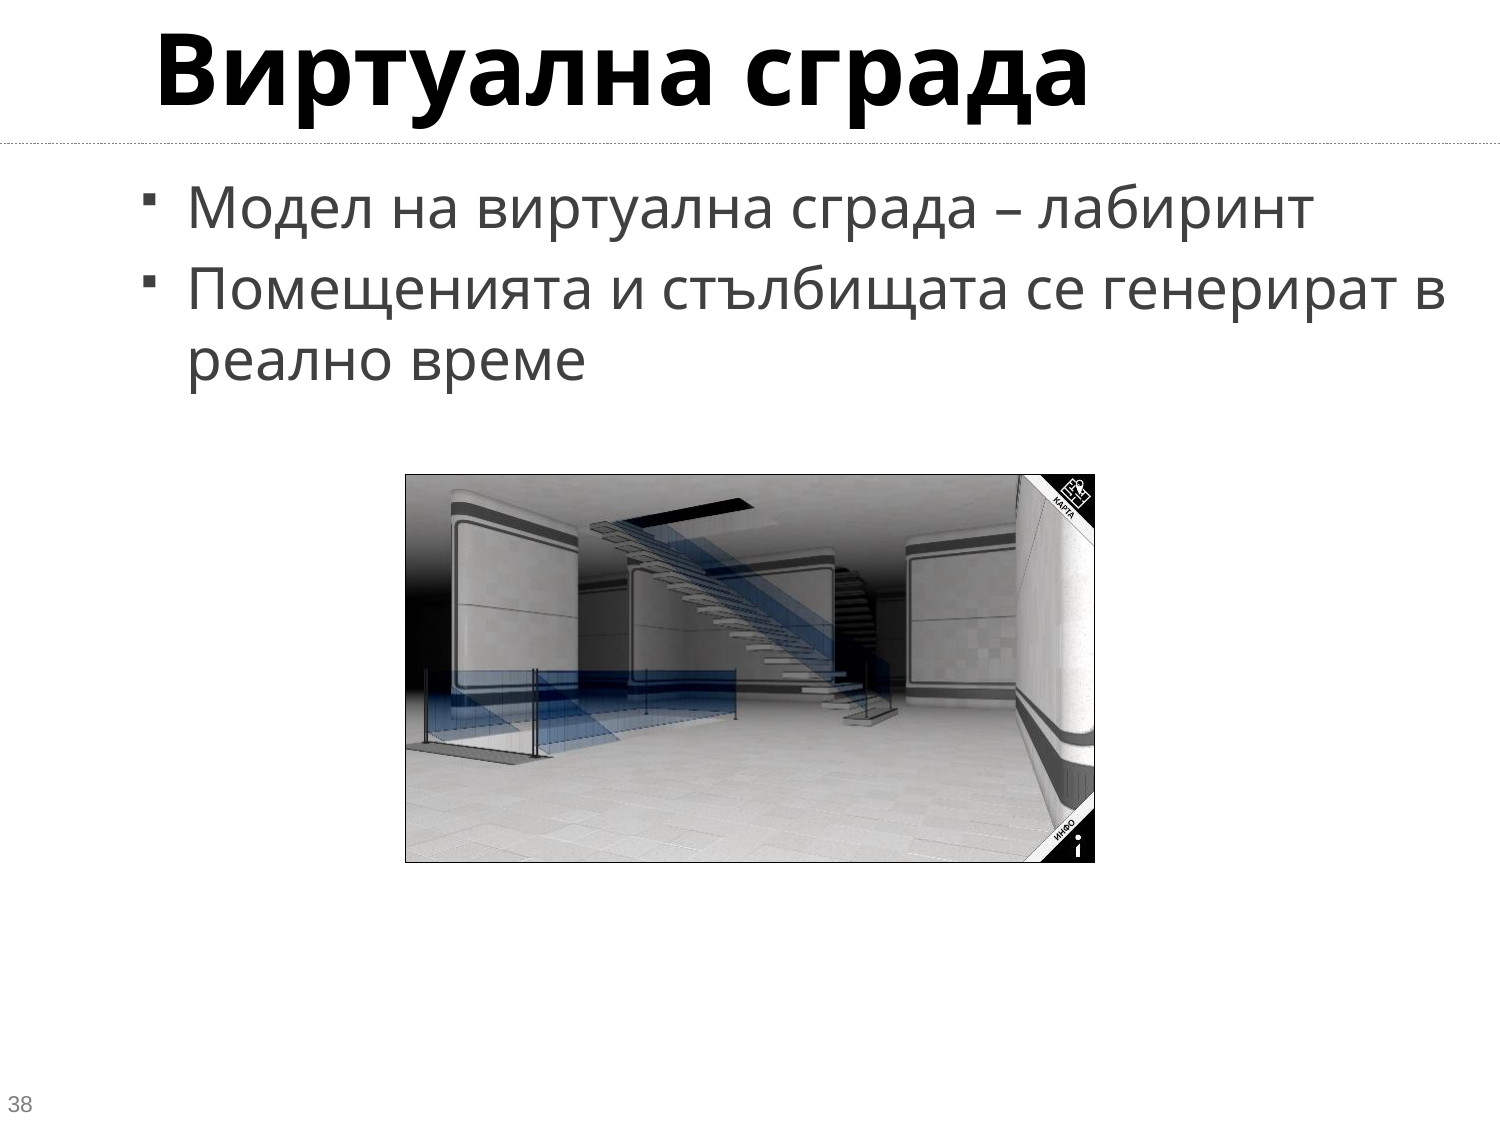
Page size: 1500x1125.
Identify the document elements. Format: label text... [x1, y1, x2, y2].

picture [405, 474, 1095, 863]
list Модел на виртуална сграда – лабиринт Помещенията и стълбищата се генерират в реално време [50, 162, 1488, 1113]
title Виртуална сграда [0, 0, 1500, 144]
